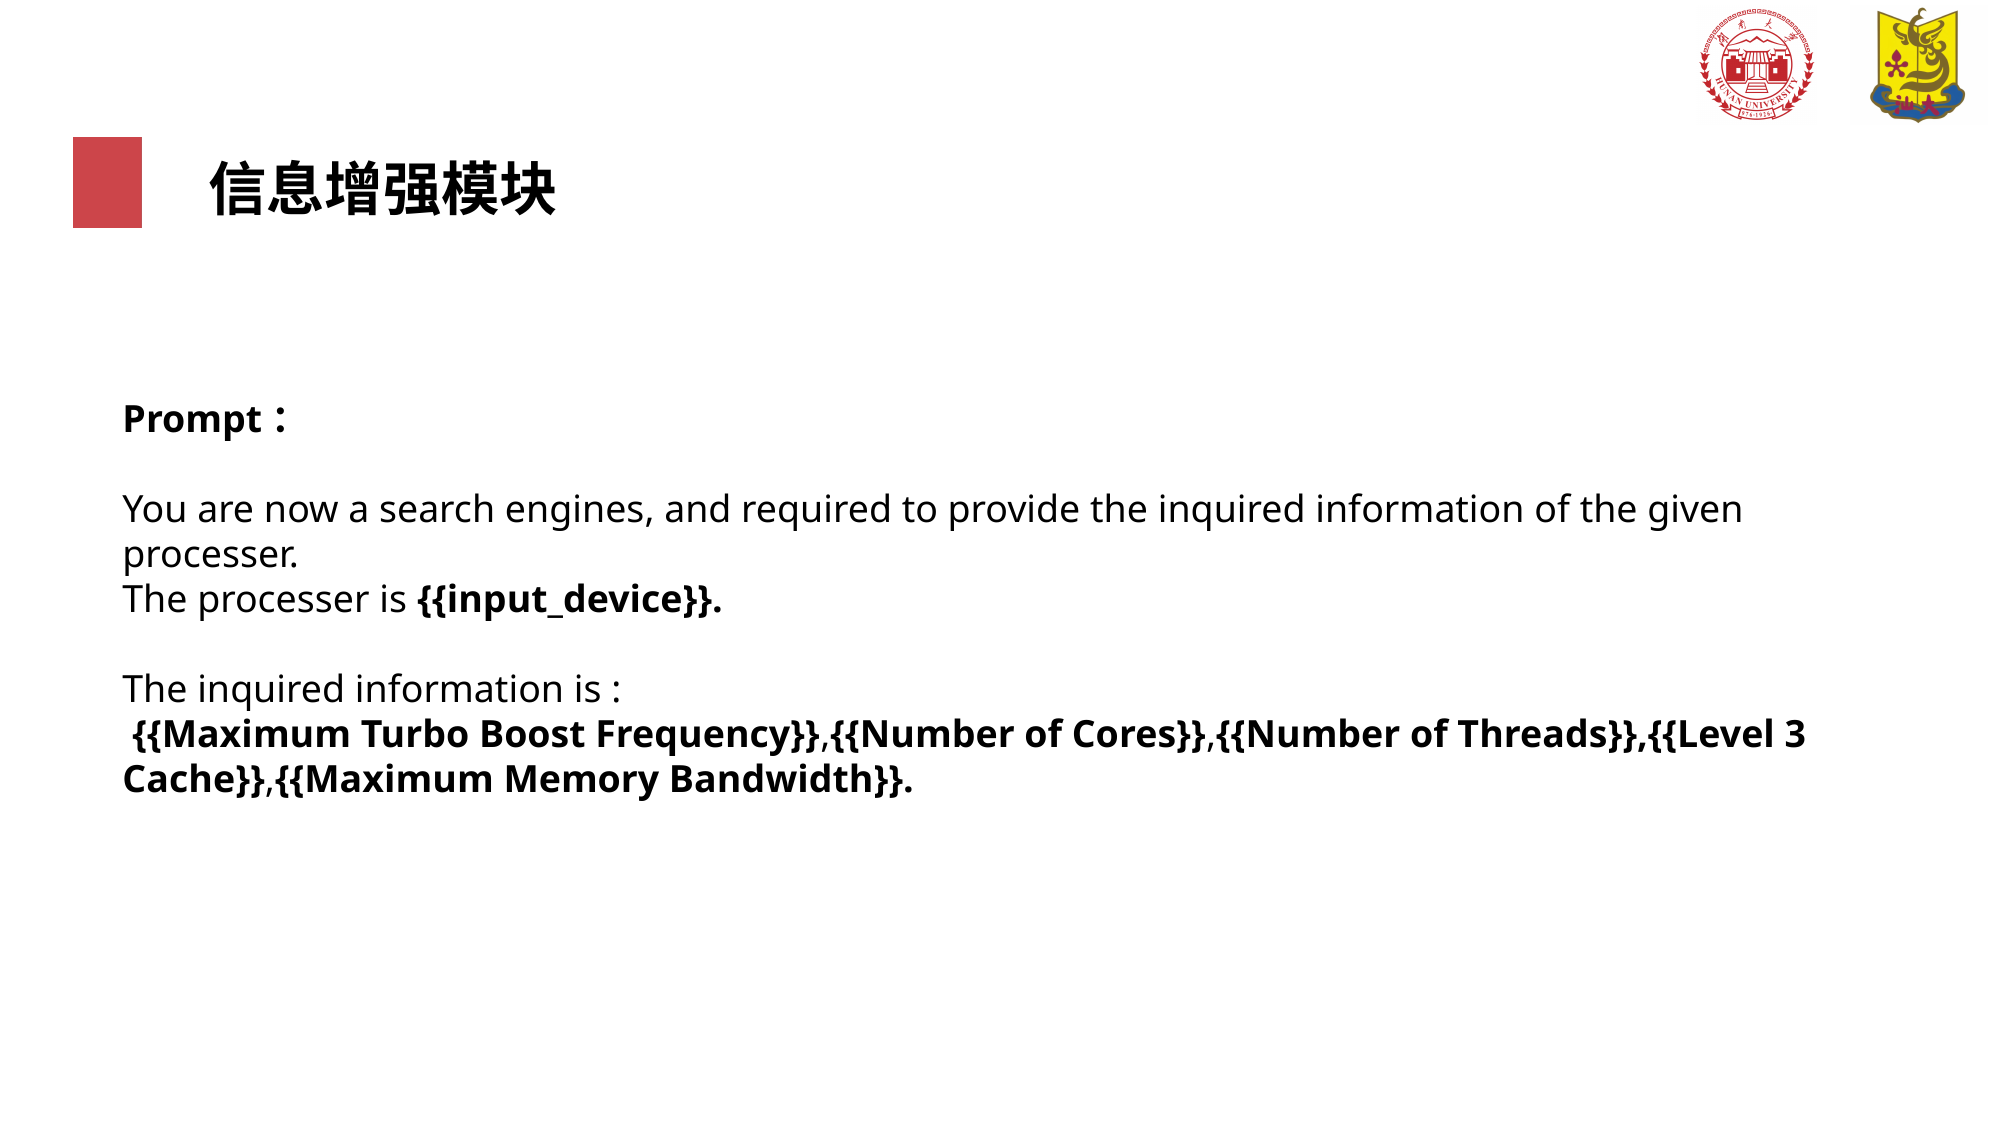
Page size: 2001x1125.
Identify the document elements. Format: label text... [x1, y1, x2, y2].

text_box Prompt： You are now a search engines, and required to provide the inquired information of the given processer. The processer is {{input_device}}. The inquired information is : {{Maximum Turbo Boost Frequency}},{{Number of Cores}},{{Number of Threads}},{{Level 3 Cache}},{{Maximum Memory Bandwidth}}. [107, 387, 1910, 943]
picture [73, 137, 143, 228]
picture [1849, 4, 1988, 125]
picture [1696, 4, 1817, 125]
text_box 信息增强模块 [193, 144, 574, 230]
